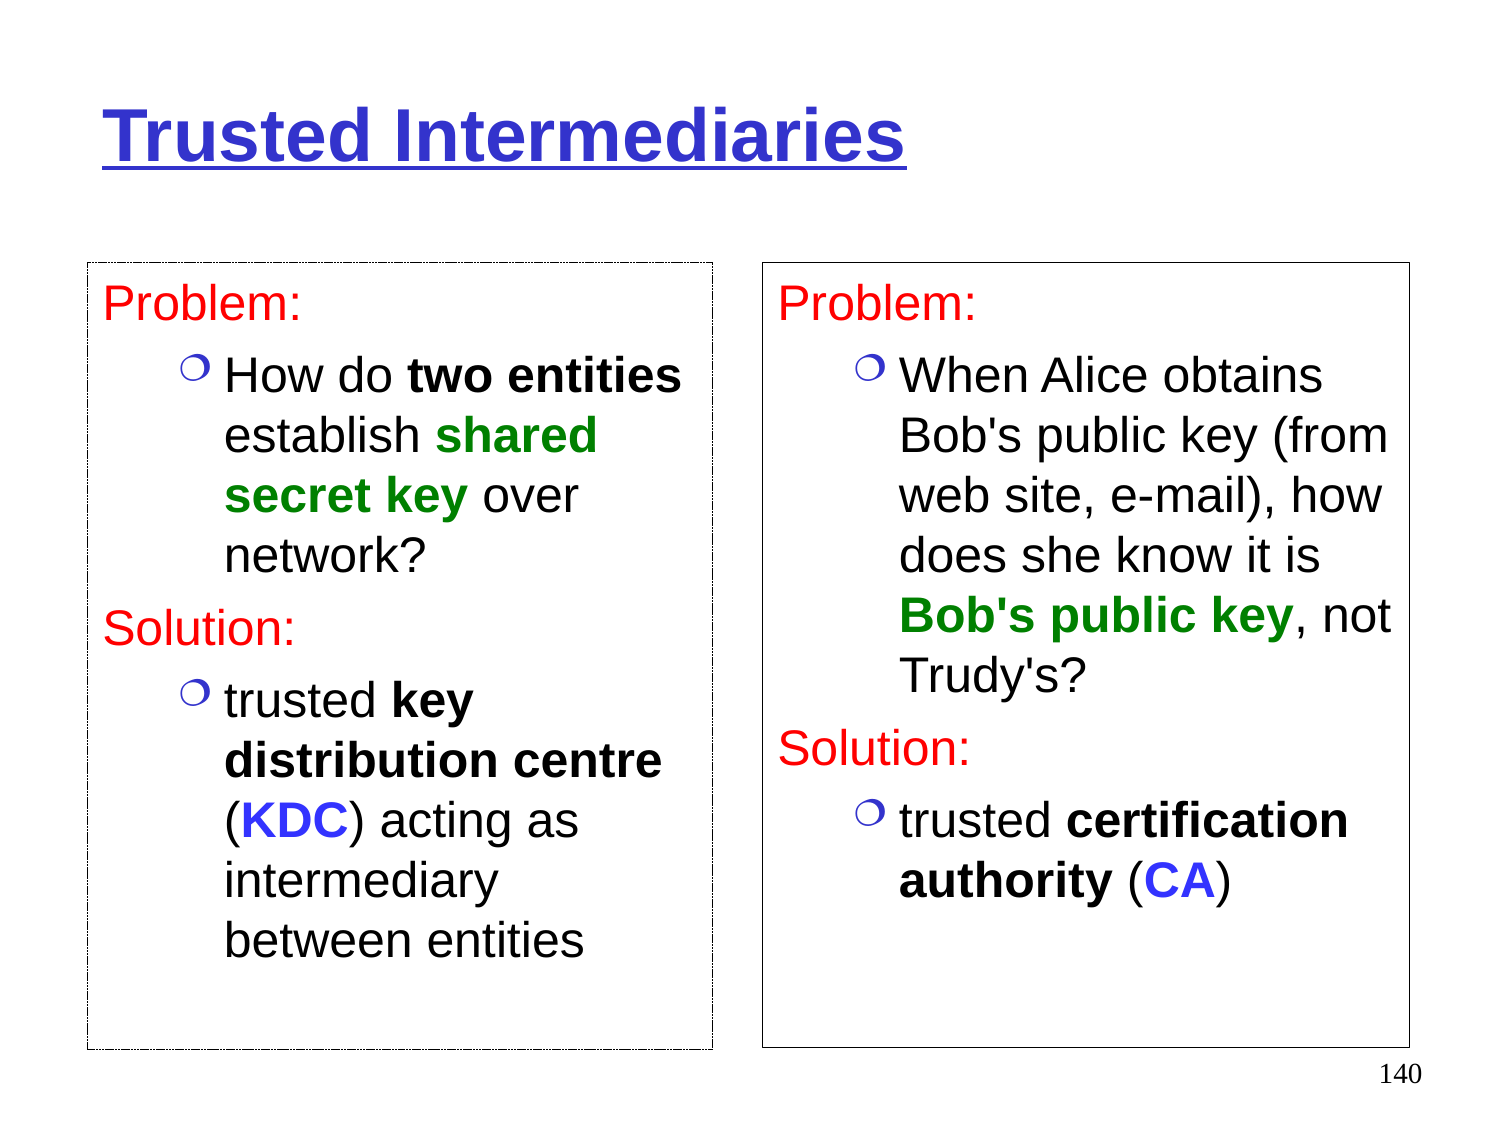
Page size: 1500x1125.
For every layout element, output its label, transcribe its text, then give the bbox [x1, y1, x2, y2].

list Problem: When Alice obtains Bob's public key (from web site, e-mail), how does she know it is Bob's public key, not Trudy's? Solution: trusted certification authority (CA) [762, 262, 1409, 1047]
title Trusted Intermediaries [87, 37, 1363, 225]
list Problem: How do two entities establish shared secret key over network? Solution: trusted key distribution centre (KDC) acting as intermediary between entities [87, 262, 713, 1050]
